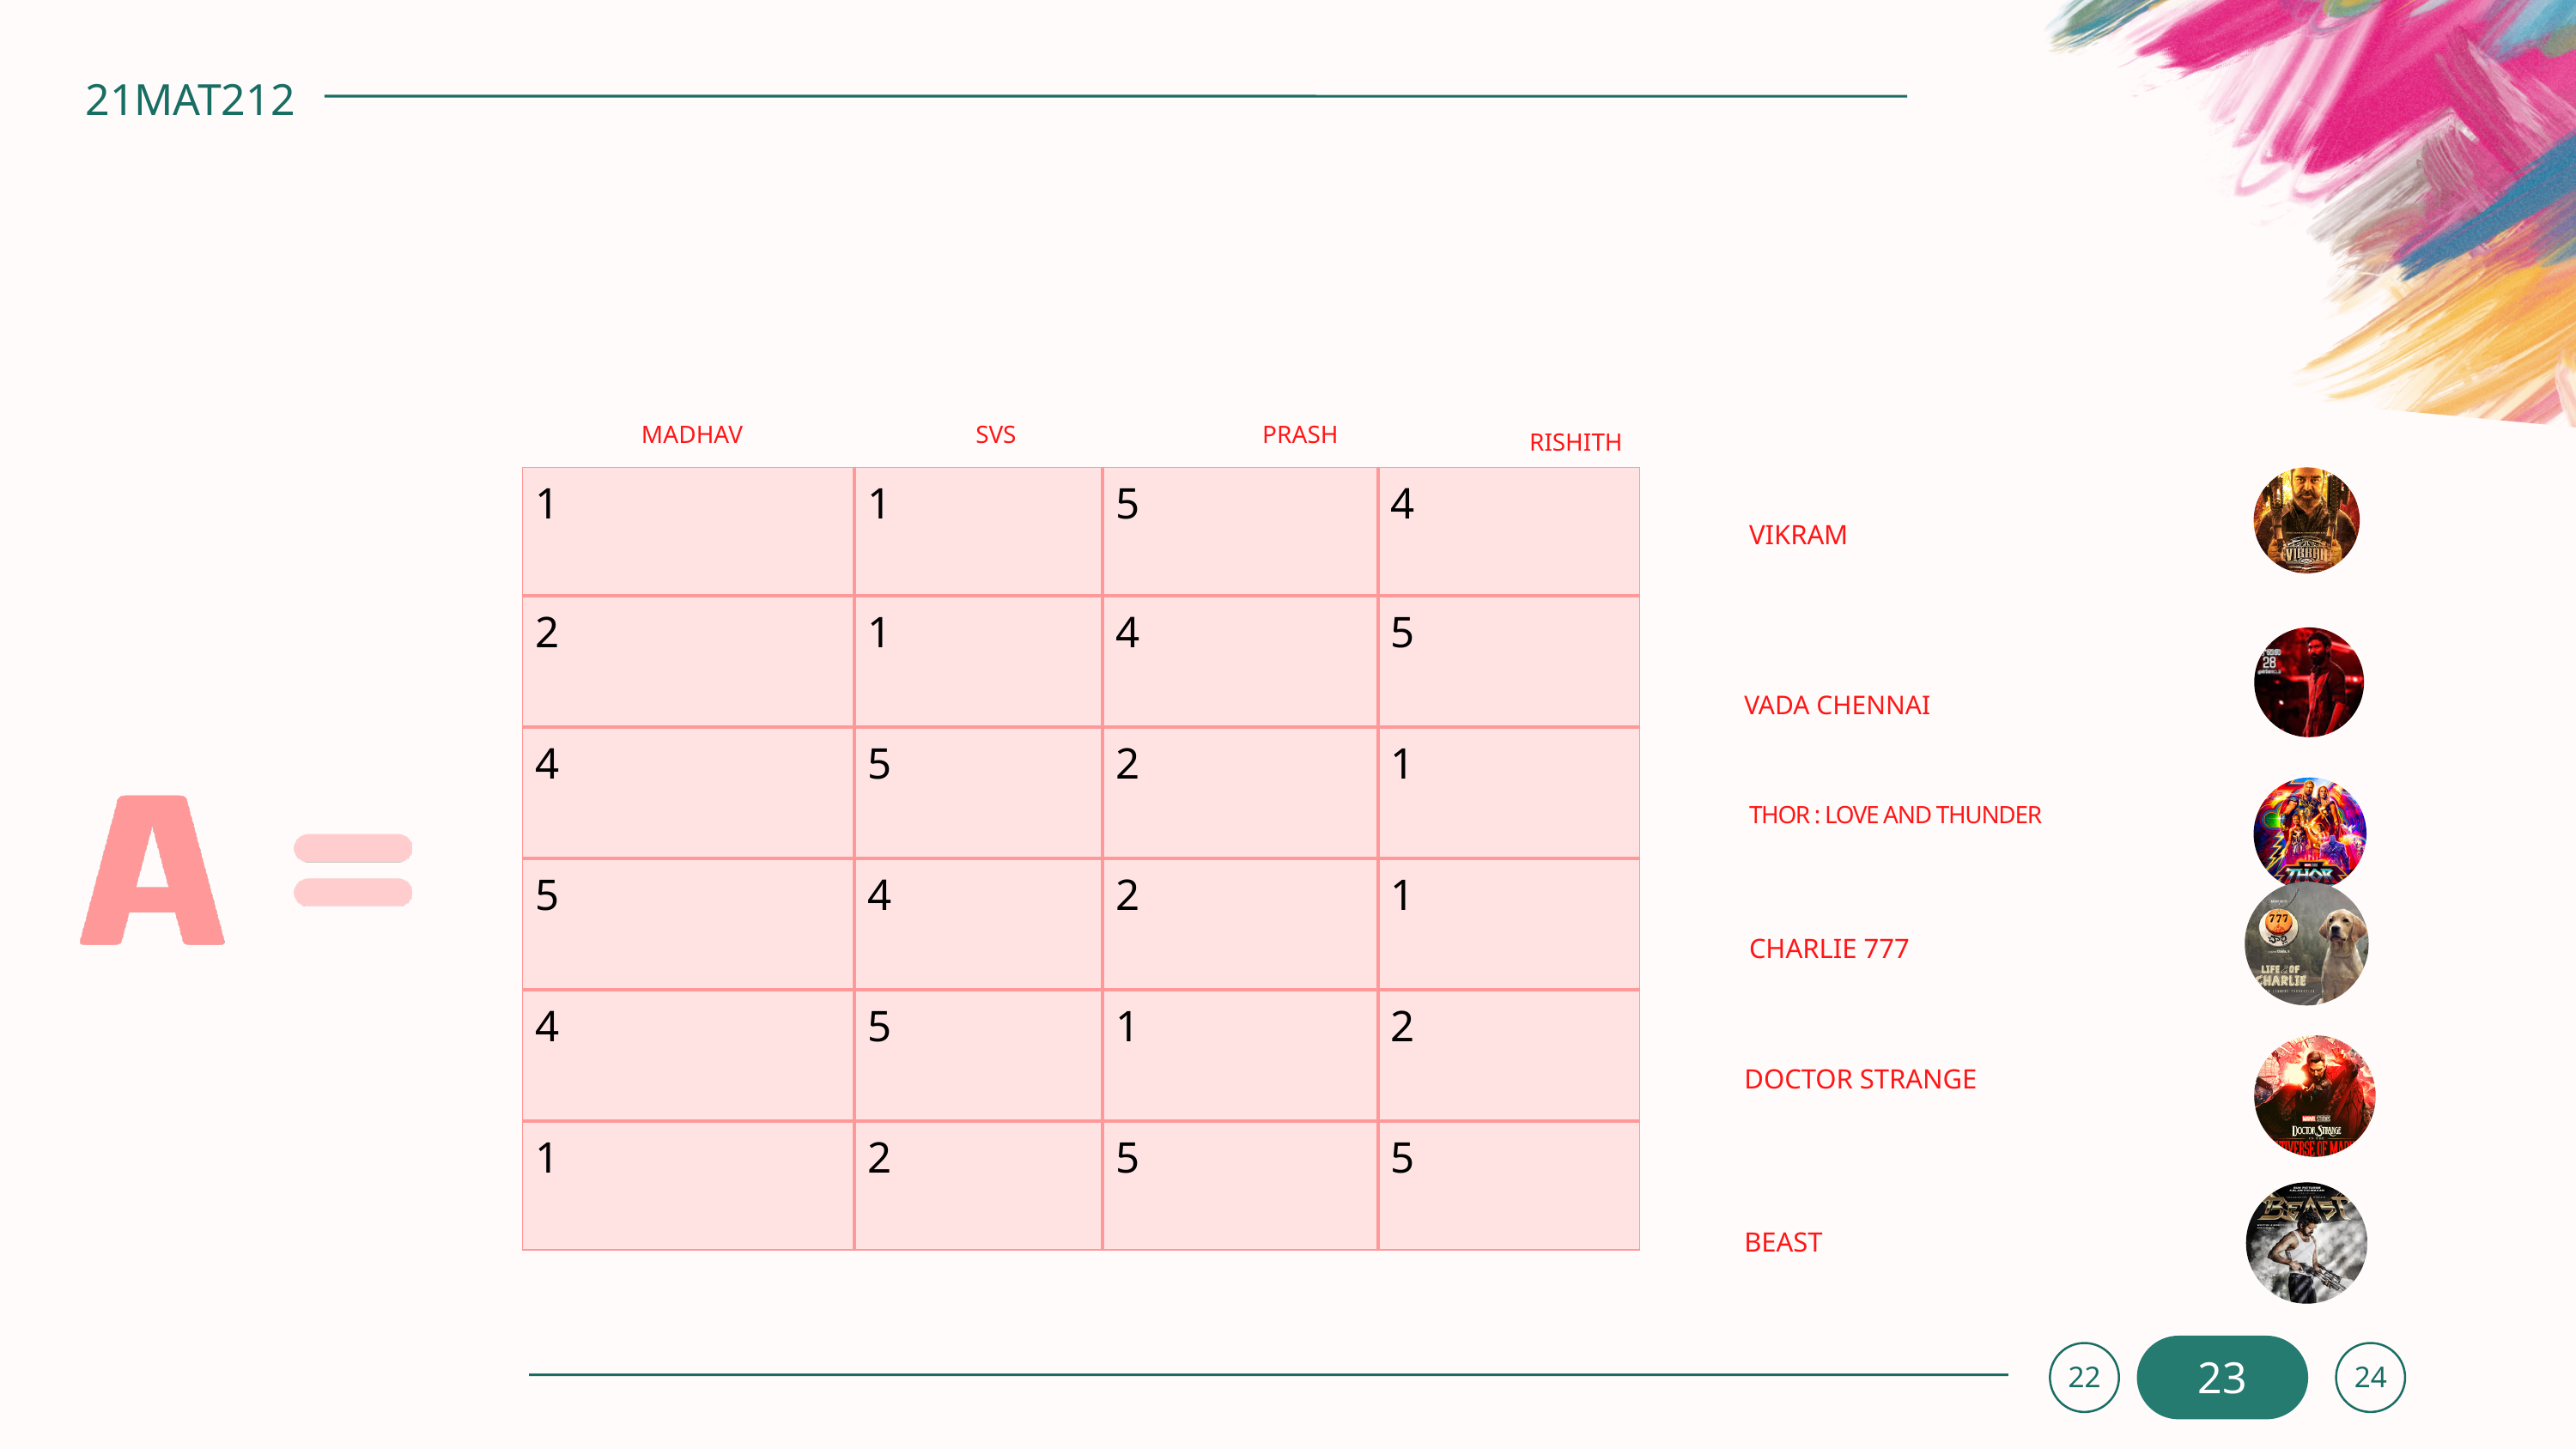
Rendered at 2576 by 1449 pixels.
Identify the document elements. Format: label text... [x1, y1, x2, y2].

text_box MADHAV [570, 426, 814, 448]
table_header 4 [1380, 468, 1639, 594]
table_cell 5 [523, 860, 853, 988]
text_box BEAST [1744, 1233, 2014, 1258]
table_cell 1 [1380, 729, 1639, 857]
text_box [2245, 1182, 2368, 1304]
table_cell 2 [1380, 991, 1639, 1119]
picture [294, 834, 412, 906]
text_box VIKRAM [1748, 525, 2019, 550]
table_cell 2 [856, 1123, 1101, 1249]
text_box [2048, 1342, 2121, 1414]
text_box SVS [873, 426, 1118, 448]
table_cell 4 [1104, 597, 1376, 725]
text_box CHARLIE 777 [1748, 939, 2019, 964]
text_box THOR : LOVE AND THUNDER [1749, 796, 2220, 829]
table_cell 4 [856, 860, 1101, 988]
picture [79, 795, 225, 945]
table_cell 5 [1380, 597, 1639, 725]
table_header 1 [856, 468, 1101, 594]
table_cell 5 [856, 729, 1101, 857]
table_cell 2 [523, 597, 853, 725]
table_cell 2 [1104, 729, 1376, 857]
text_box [2253, 467, 2360, 574]
text_box 21MAT212 [61, 64, 295, 124]
table_header 1 [523, 468, 853, 594]
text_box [2253, 777, 2367, 881]
table_cell 5 [1104, 1123, 1376, 1249]
table_header 5 [1104, 468, 1376, 594]
table_cell 5 [1380, 1123, 1639, 1249]
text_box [2136, 1335, 2309, 1420]
text_box VADA CHENNAI [1744, 696, 2104, 720]
table_cell 2 [1104, 860, 1376, 988]
picture [2010, 0, 2576, 440]
text_box DOCTOR STRANGE [1744, 1070, 2134, 1095]
table_cell 4 [523, 991, 853, 1119]
table_cell 5 [856, 991, 1101, 1119]
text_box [2253, 1034, 2376, 1157]
table_cell 1 [1104, 991, 1376, 1119]
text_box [2335, 1342, 2407, 1414]
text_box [2244, 881, 2369, 1006]
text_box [2254, 627, 2365, 737]
table_cell 1 [1380, 860, 1639, 988]
table_cell 1 [856, 597, 1101, 725]
table_cell 1 [523, 1123, 853, 1249]
text_box PRASH [1178, 426, 1423, 448]
table_cell 4 [523, 729, 853, 857]
text_box RISHITH [1454, 433, 1698, 456]
